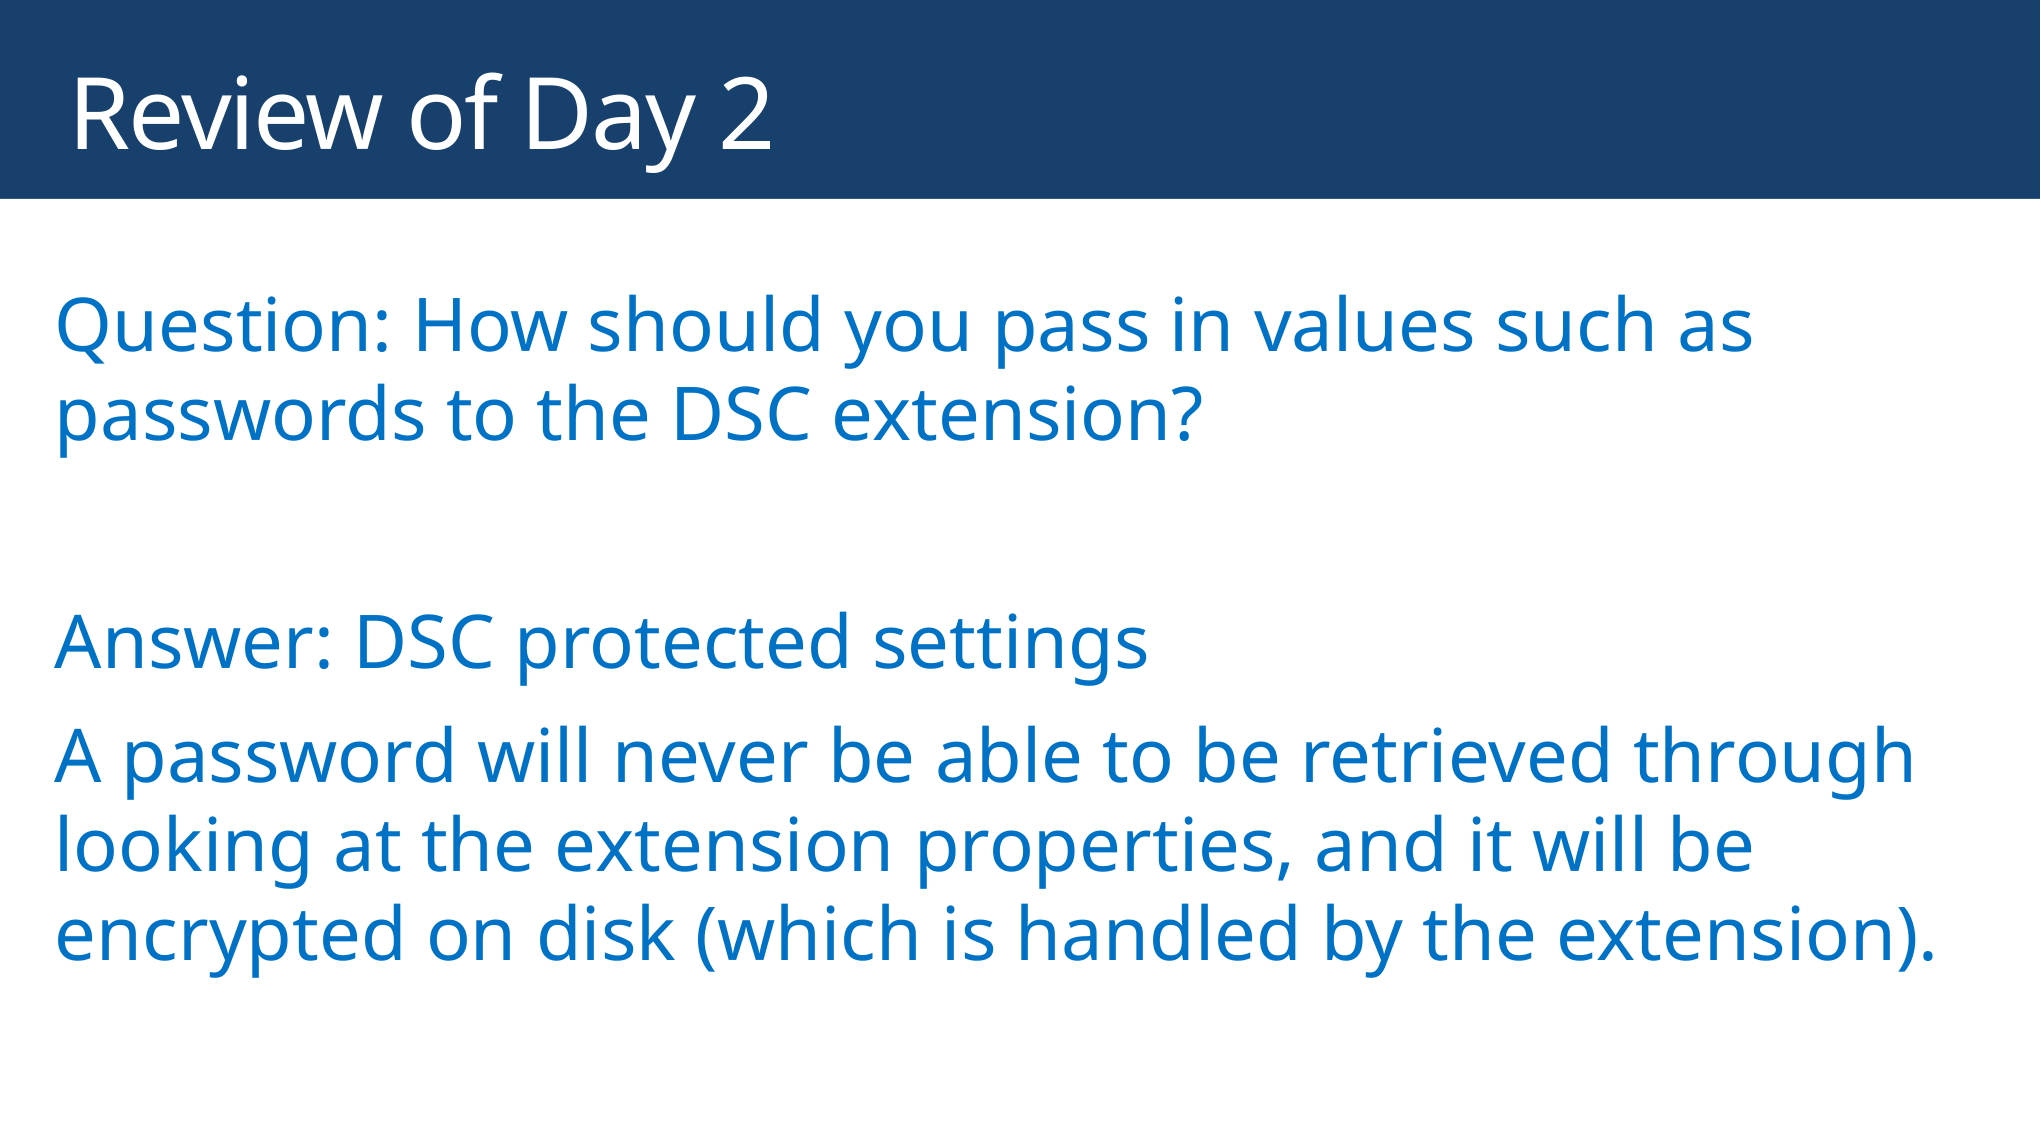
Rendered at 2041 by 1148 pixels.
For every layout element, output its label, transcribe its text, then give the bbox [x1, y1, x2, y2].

text_box Question: How should you pass in values such as passwords to the DSC extension? Answer: DSC protected settings A password will never be able to be retrieved through looking at the extension properties, and it will be encrypted on disk (which is handled by the extension). [24, 262, 1976, 1014]
title Review of Day 2 [45, 48, 1996, 199]
